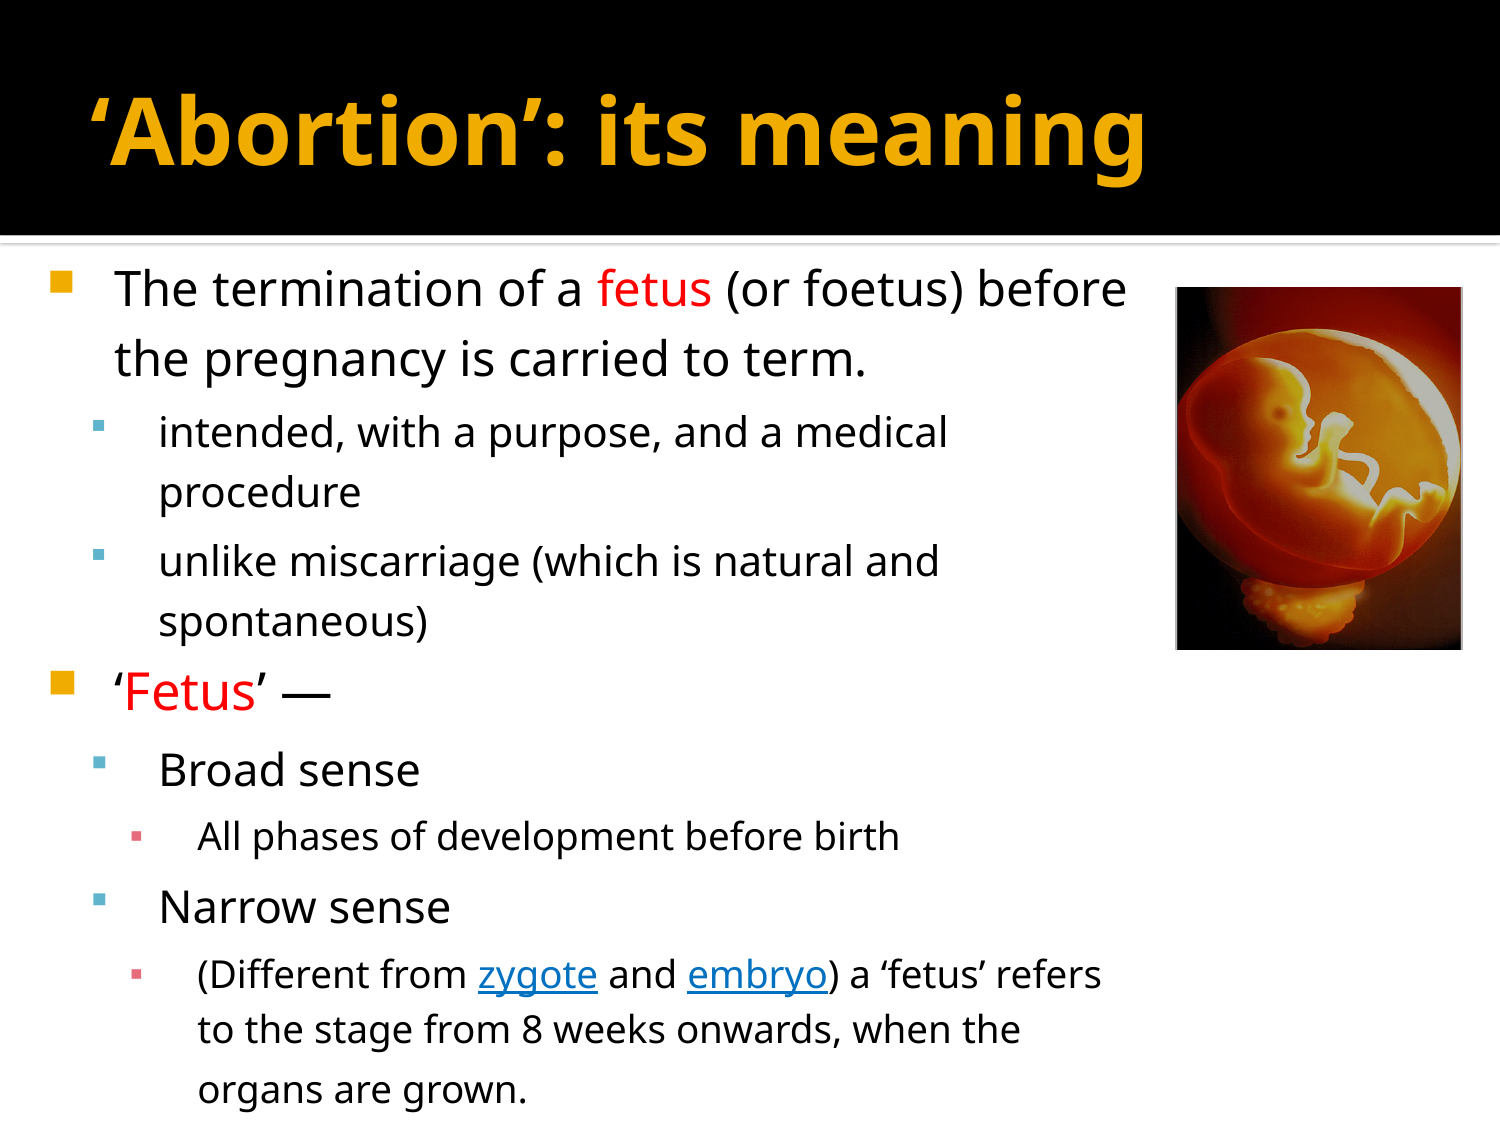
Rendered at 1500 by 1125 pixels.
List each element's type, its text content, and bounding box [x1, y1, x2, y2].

title ‘Abortion’: its meaning [75, 25, 1425, 231]
list The termination of a fetus (or foetus) before the pregnancy is carried to term. intended, with a purpose, and a medical procedure unlike miscarriage (which is natural and spontaneous) ‘Fetus’ — Broad sense All phases of development before birth Narrow sense (Different from zygote and embryo) a ‘fetus’ refers to the stage from 8 weeks onwards, when the organs are grown. to form. [37, 231, 1163, 1125]
picture [1174, 287, 1463, 650]
